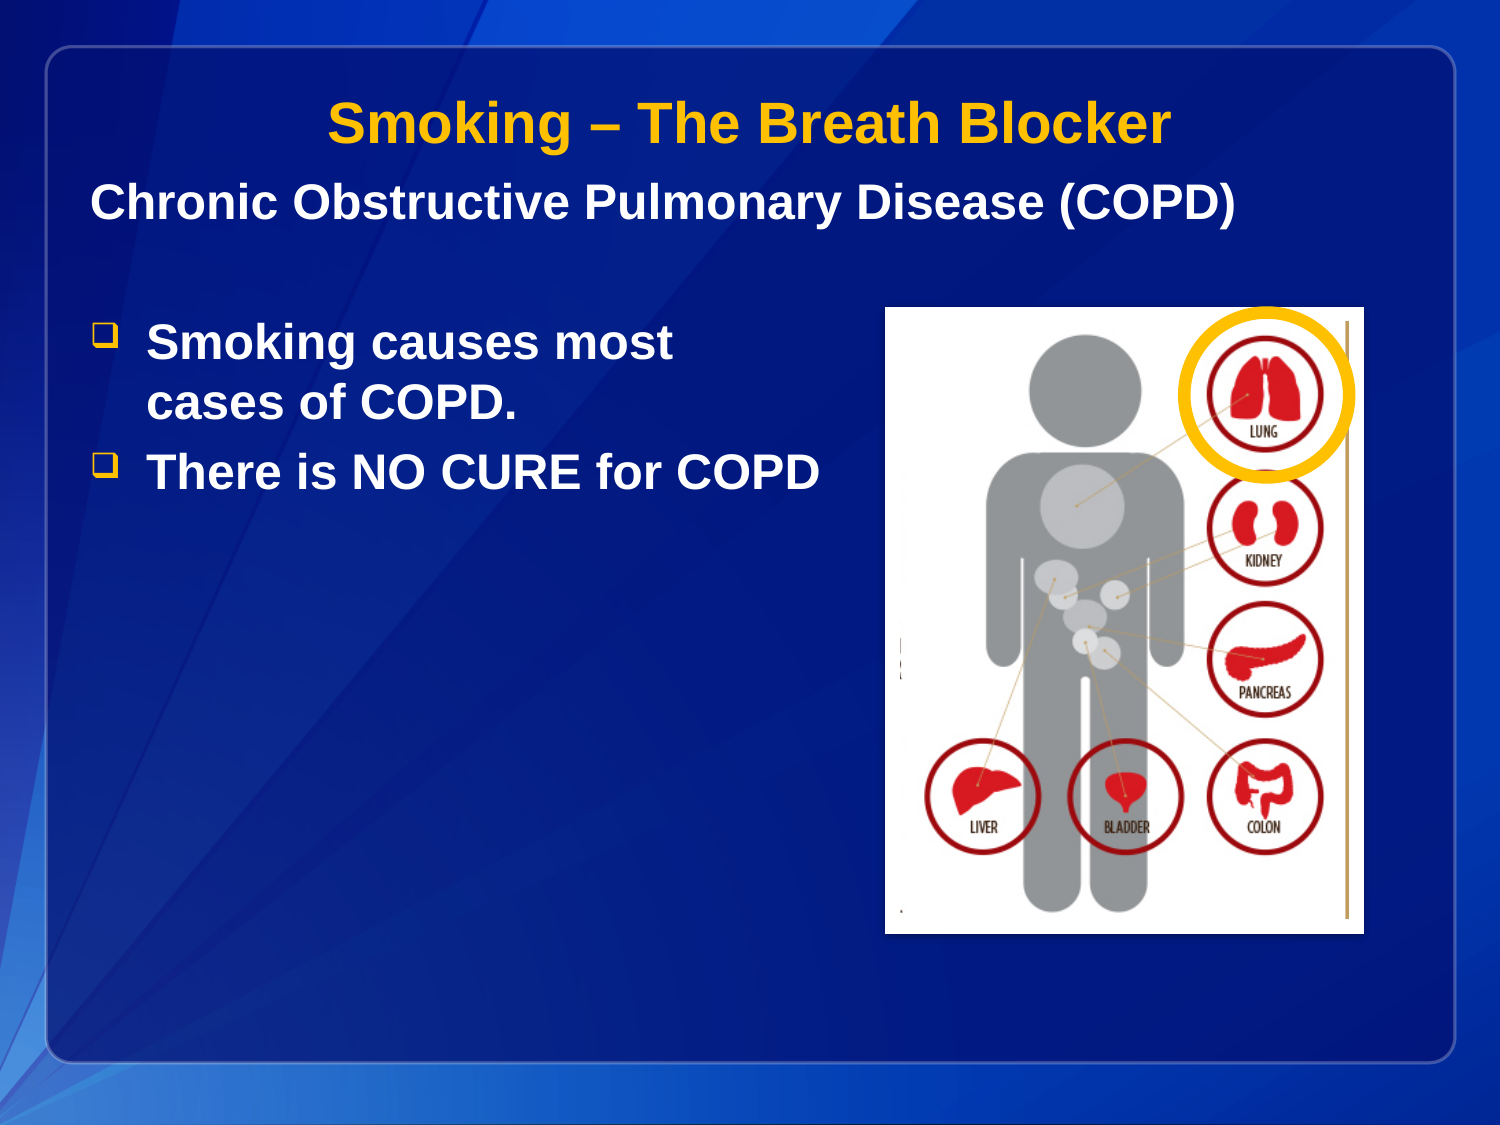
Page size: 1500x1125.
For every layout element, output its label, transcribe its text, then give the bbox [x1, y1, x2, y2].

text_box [899, 312, 1350, 920]
list Chronic Obstructive Pulmonary Disease (COPD) Smoking causes most cases of COPD. There is NO CURE for COPD [75, 162, 1425, 950]
picture [0, 0, 1500, 1125]
title Smoking – The Breath Blocker [75, 45, 1425, 162]
